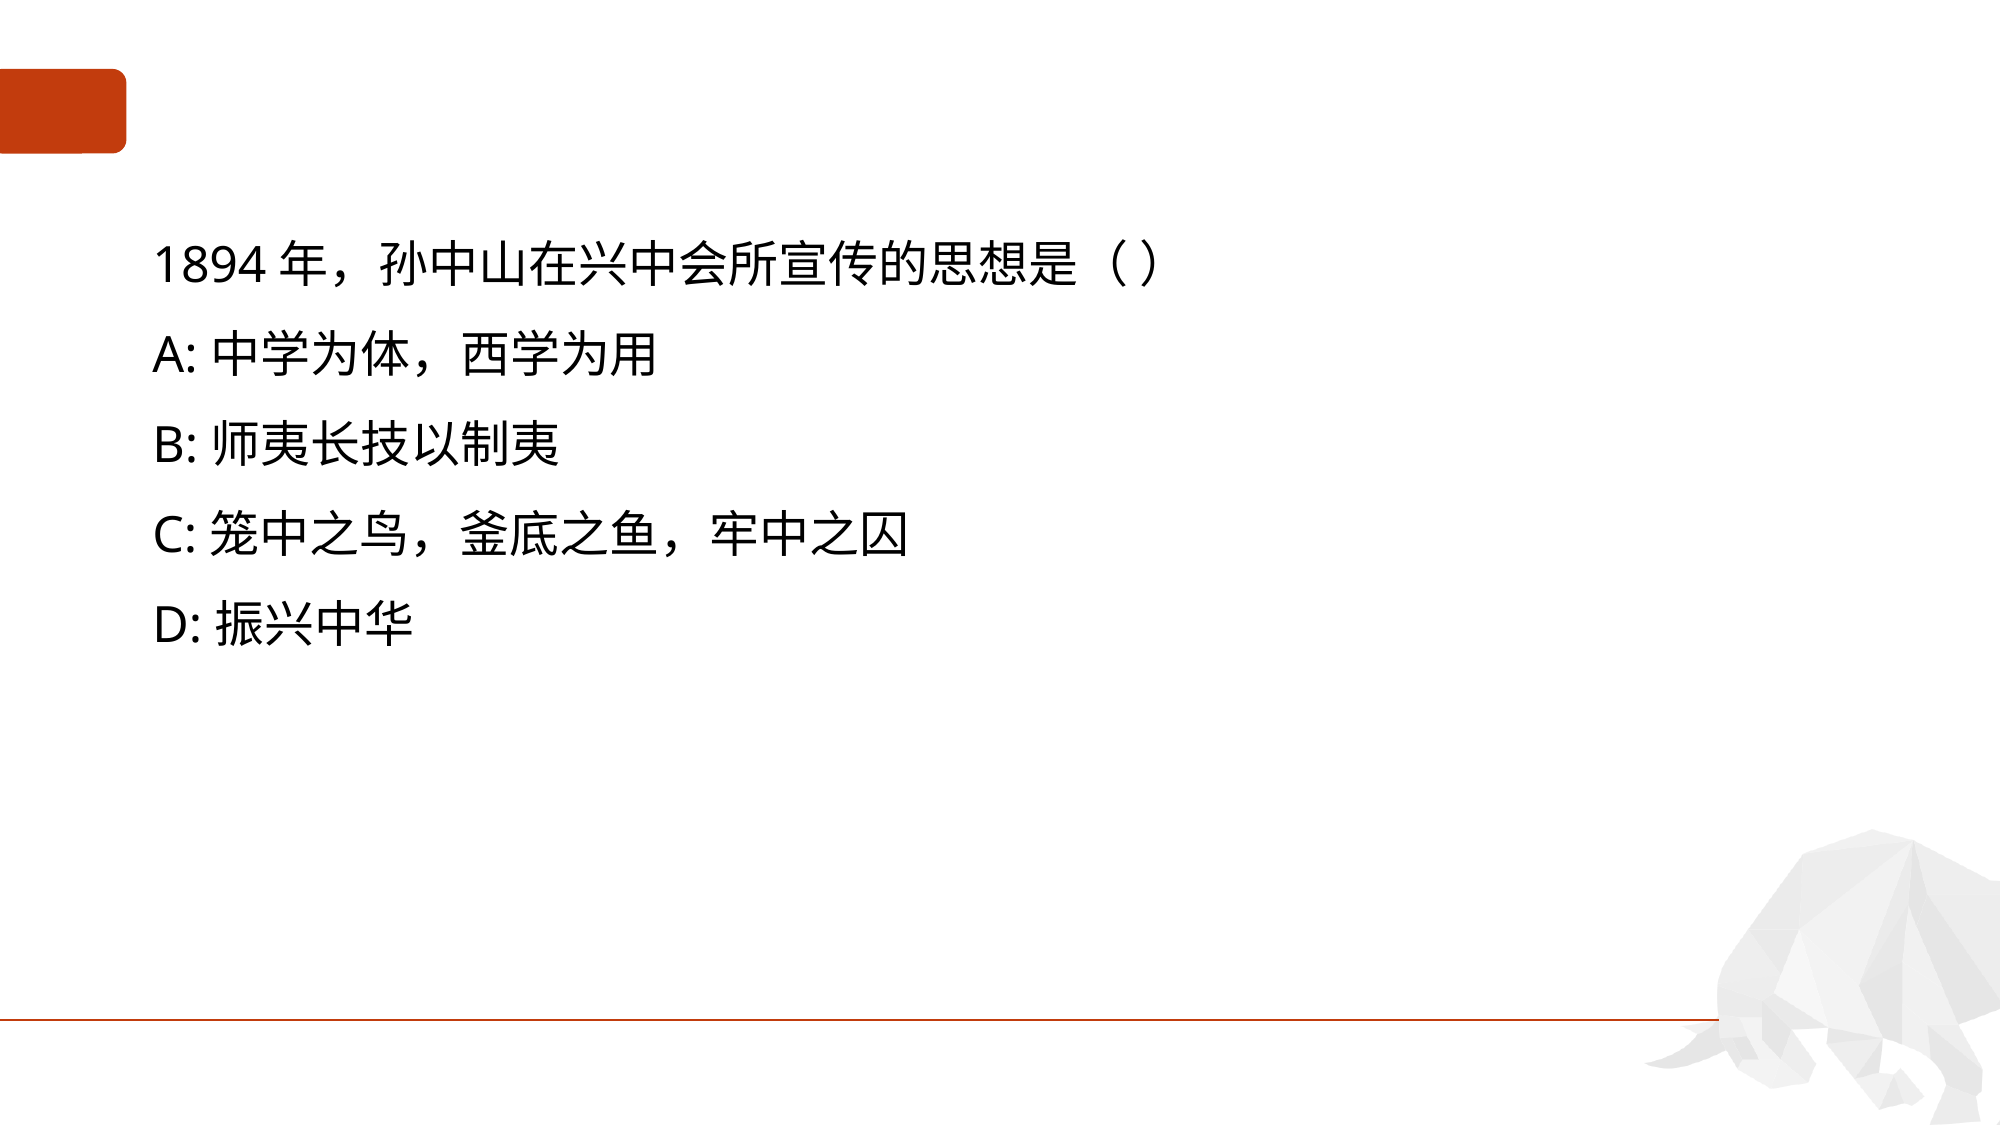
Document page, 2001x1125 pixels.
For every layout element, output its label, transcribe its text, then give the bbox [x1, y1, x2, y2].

picture [1644, 829, 2000, 1125]
list 1894年，孙中山在兴中会所宣传的思想是（ ） A:中学为体，西学为用 B:师夷长技以制夷 C:笼中之鸟，釜底之鱼，牢中之囚 D:振兴中华 [137, 195, 1863, 848]
